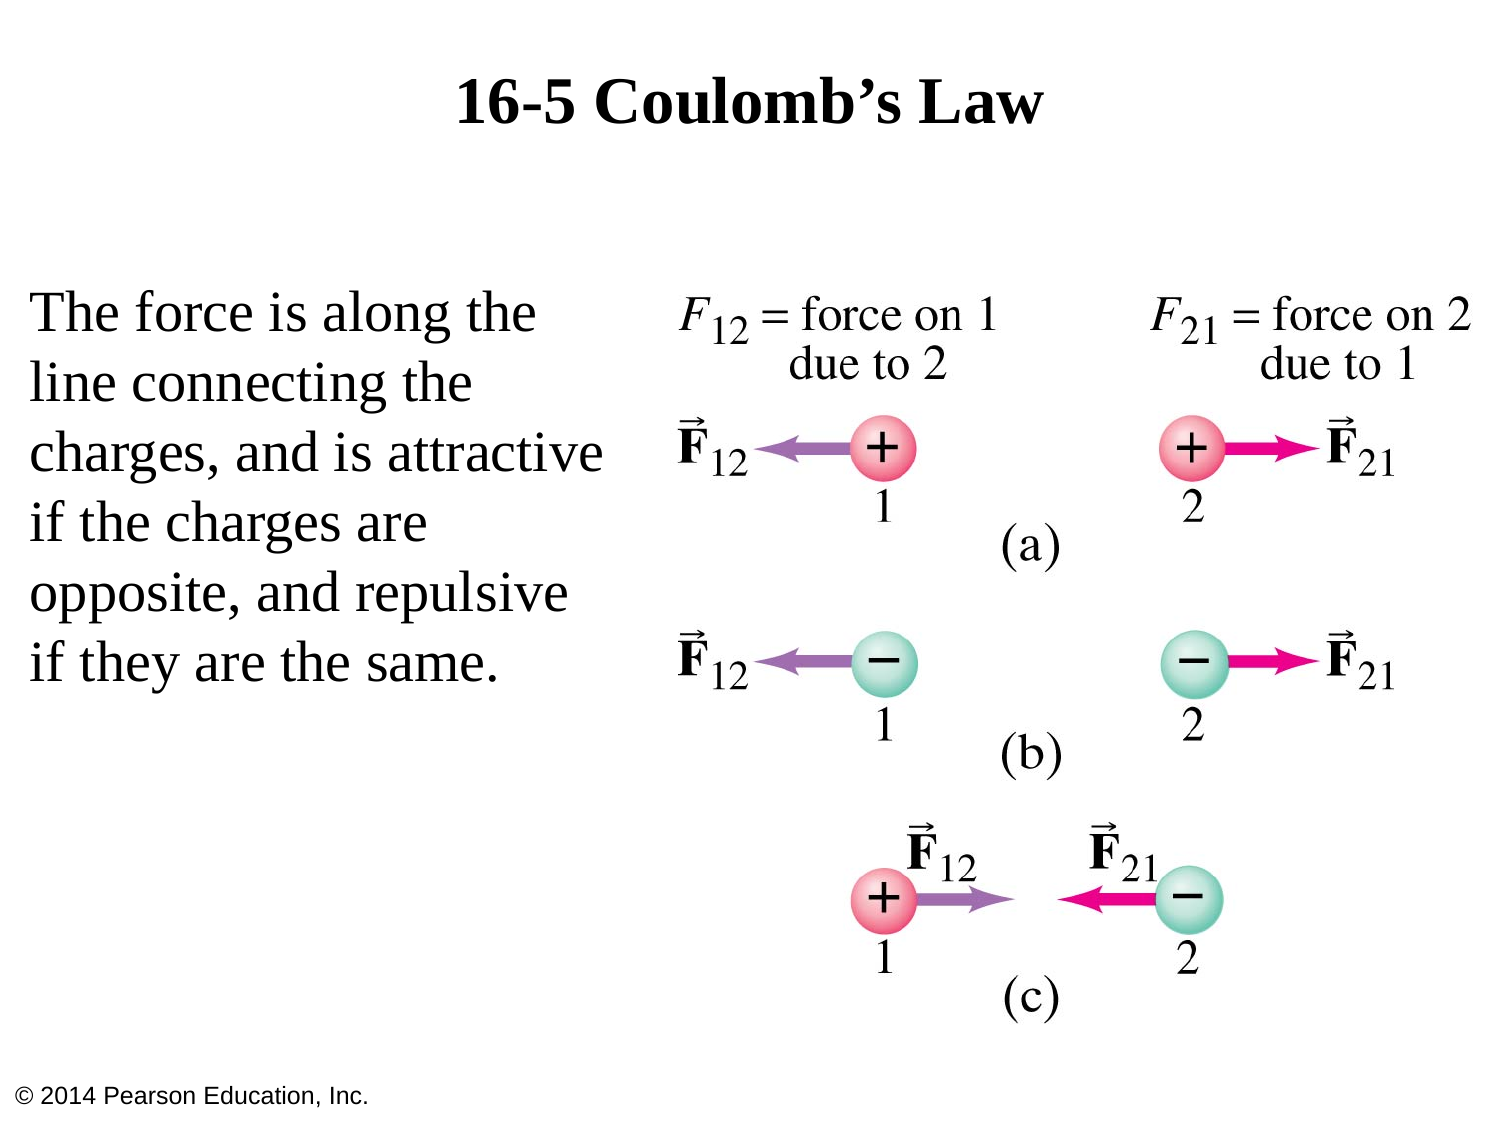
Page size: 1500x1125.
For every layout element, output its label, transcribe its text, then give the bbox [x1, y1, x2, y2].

slide_number © 2014 Pearson Education, Inc. [0, 1065, 401, 1125]
list The force is along the line connecting the charges, and is attractive if the charges are opposite, and repulsive if they are the same. [29, 266, 623, 792]
title 16-5 Coulomb’s Law [75, 2, 1425, 191]
picture [669, 285, 1479, 1029]
